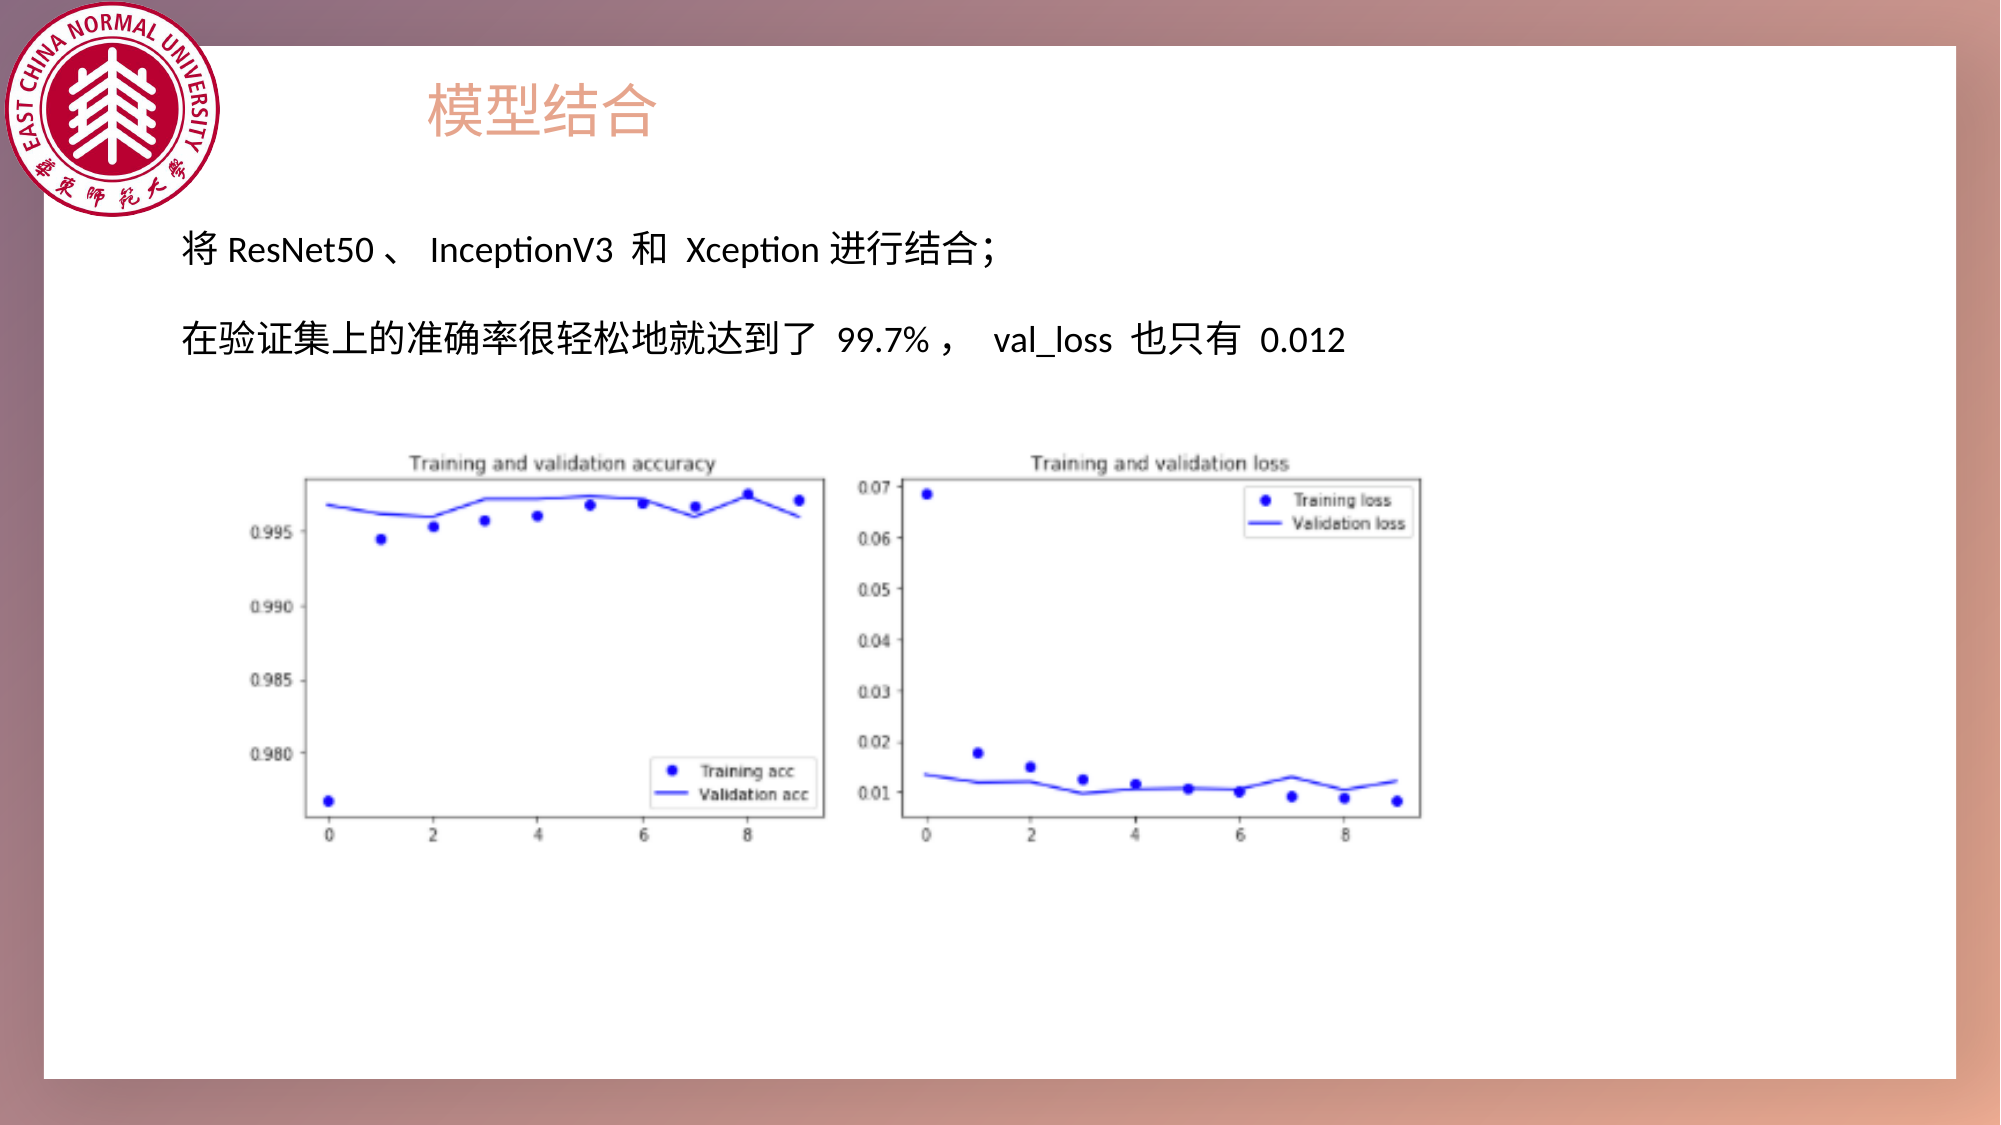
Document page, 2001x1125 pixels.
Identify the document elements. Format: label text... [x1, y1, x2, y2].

picture [0, 1, 221, 218]
picture [220, 433, 1549, 878]
text_box [43, 45, 1957, 1080]
text_box 将ResNet50、InceptionV3 和 Xception进行结合； 在验证集上的准确率很轻松地就达到了 99.7%， val_loss 也只有 0.012 [166, 217, 1625, 367]
text_box 模型结合 [267, 66, 818, 152]
